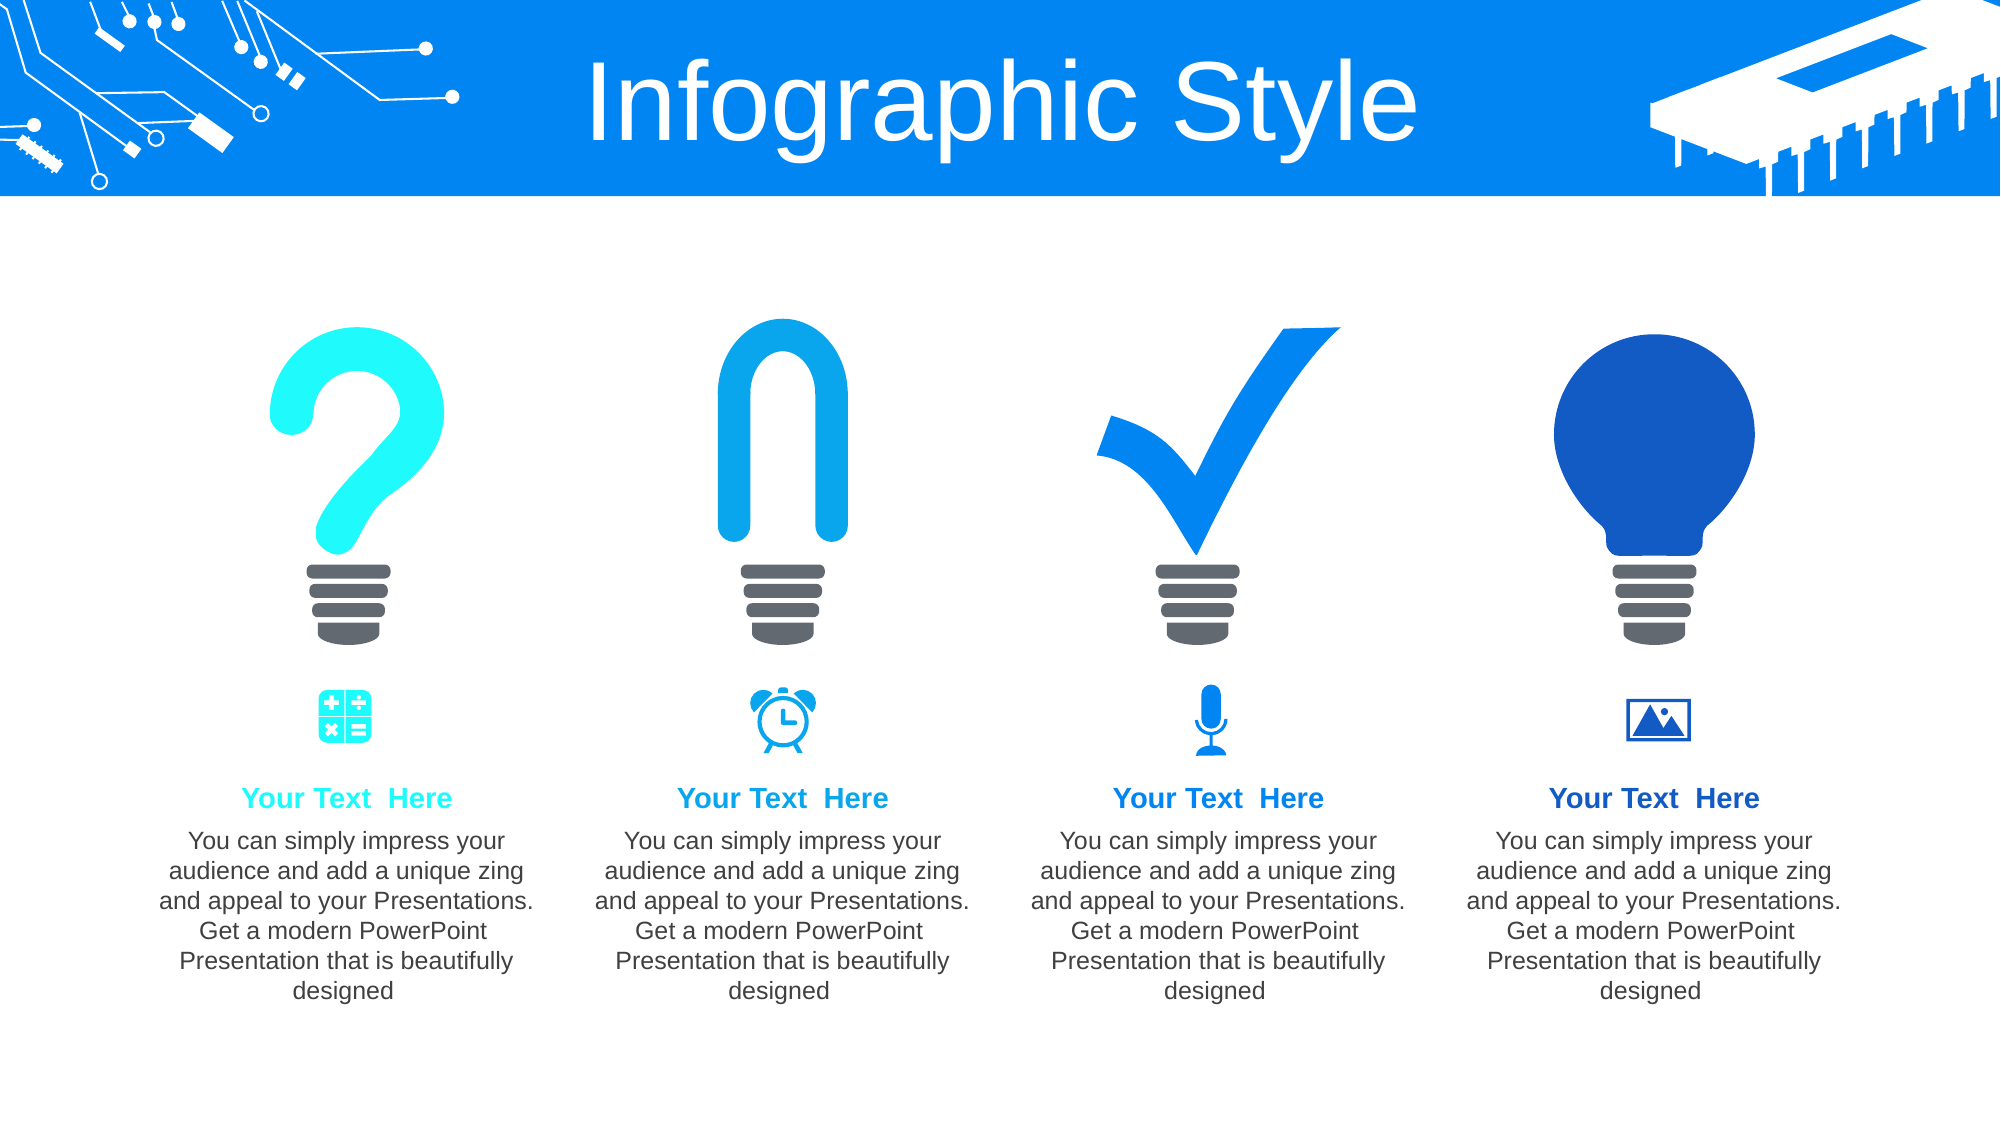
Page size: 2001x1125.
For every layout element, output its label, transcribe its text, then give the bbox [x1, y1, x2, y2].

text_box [1155, 564, 1240, 645]
text_box [1095, 326, 1344, 556]
text_box [1193, 683, 1229, 757]
text_box [749, 686, 818, 755]
text_box [1552, 333, 1756, 557]
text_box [144, 772, 550, 1015]
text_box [717, 318, 848, 542]
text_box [1015, 772, 1422, 1015]
text_box [1625, 698, 1692, 742]
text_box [580, 772, 986, 1015]
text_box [1451, 772, 1858, 1015]
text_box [306, 564, 391, 645]
text_box [317, 688, 373, 744]
text_box [268, 326, 446, 556]
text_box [1612, 564, 1697, 645]
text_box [740, 564, 825, 645]
list Infographic Style [53, 44, 1952, 164]
